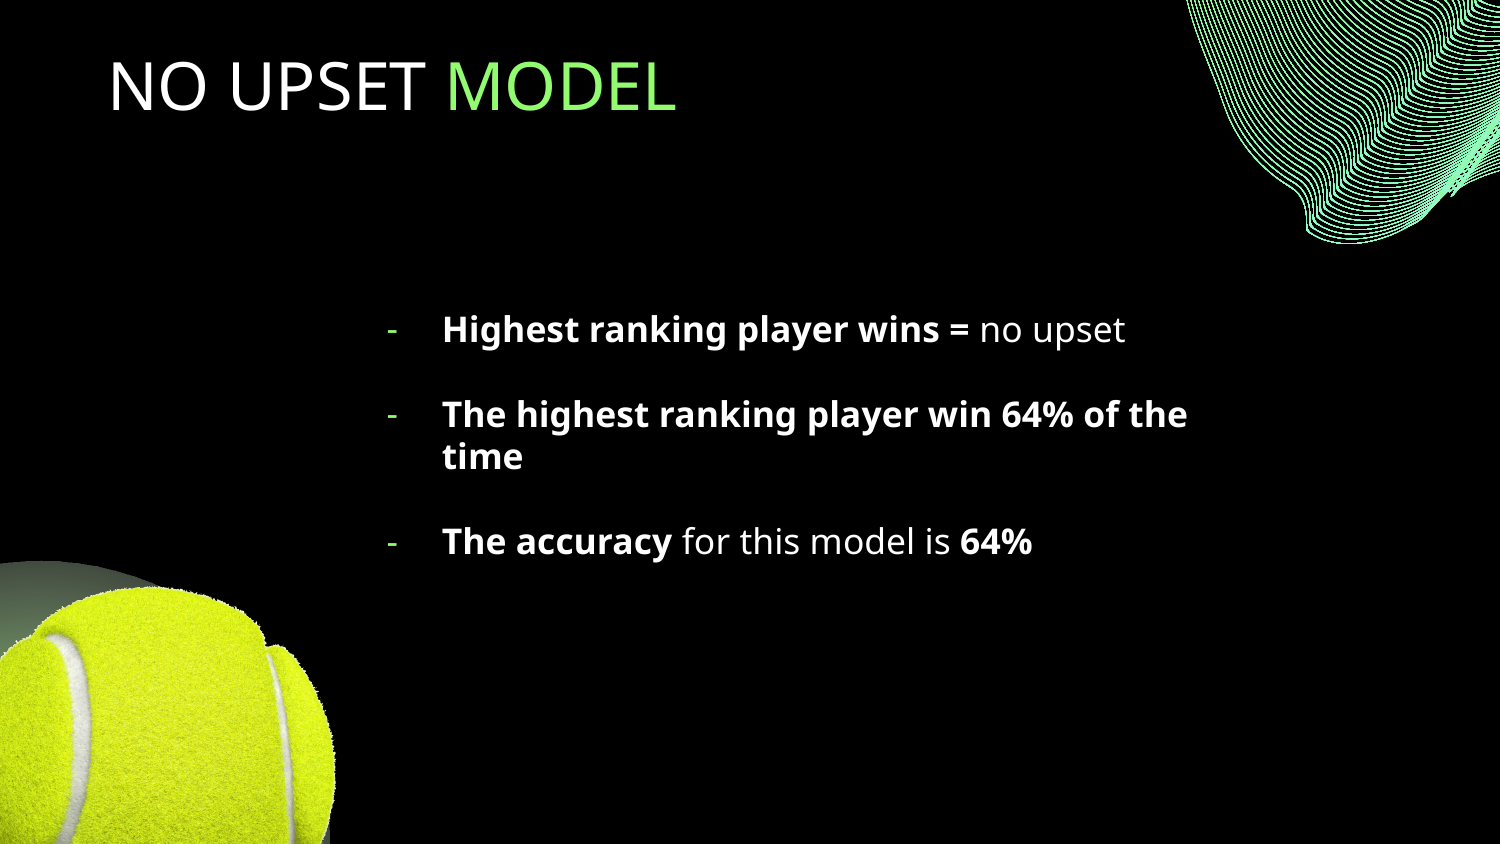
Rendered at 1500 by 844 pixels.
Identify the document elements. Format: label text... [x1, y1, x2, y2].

subtitle Highest ranking player wins = no upset The highest ranking player win 64% of the time The accuracy for this model is 64% [351, 249, 1274, 634]
title NO UPSET MODEL [92, 36, 780, 131]
picture [0, 493, 421, 844]
